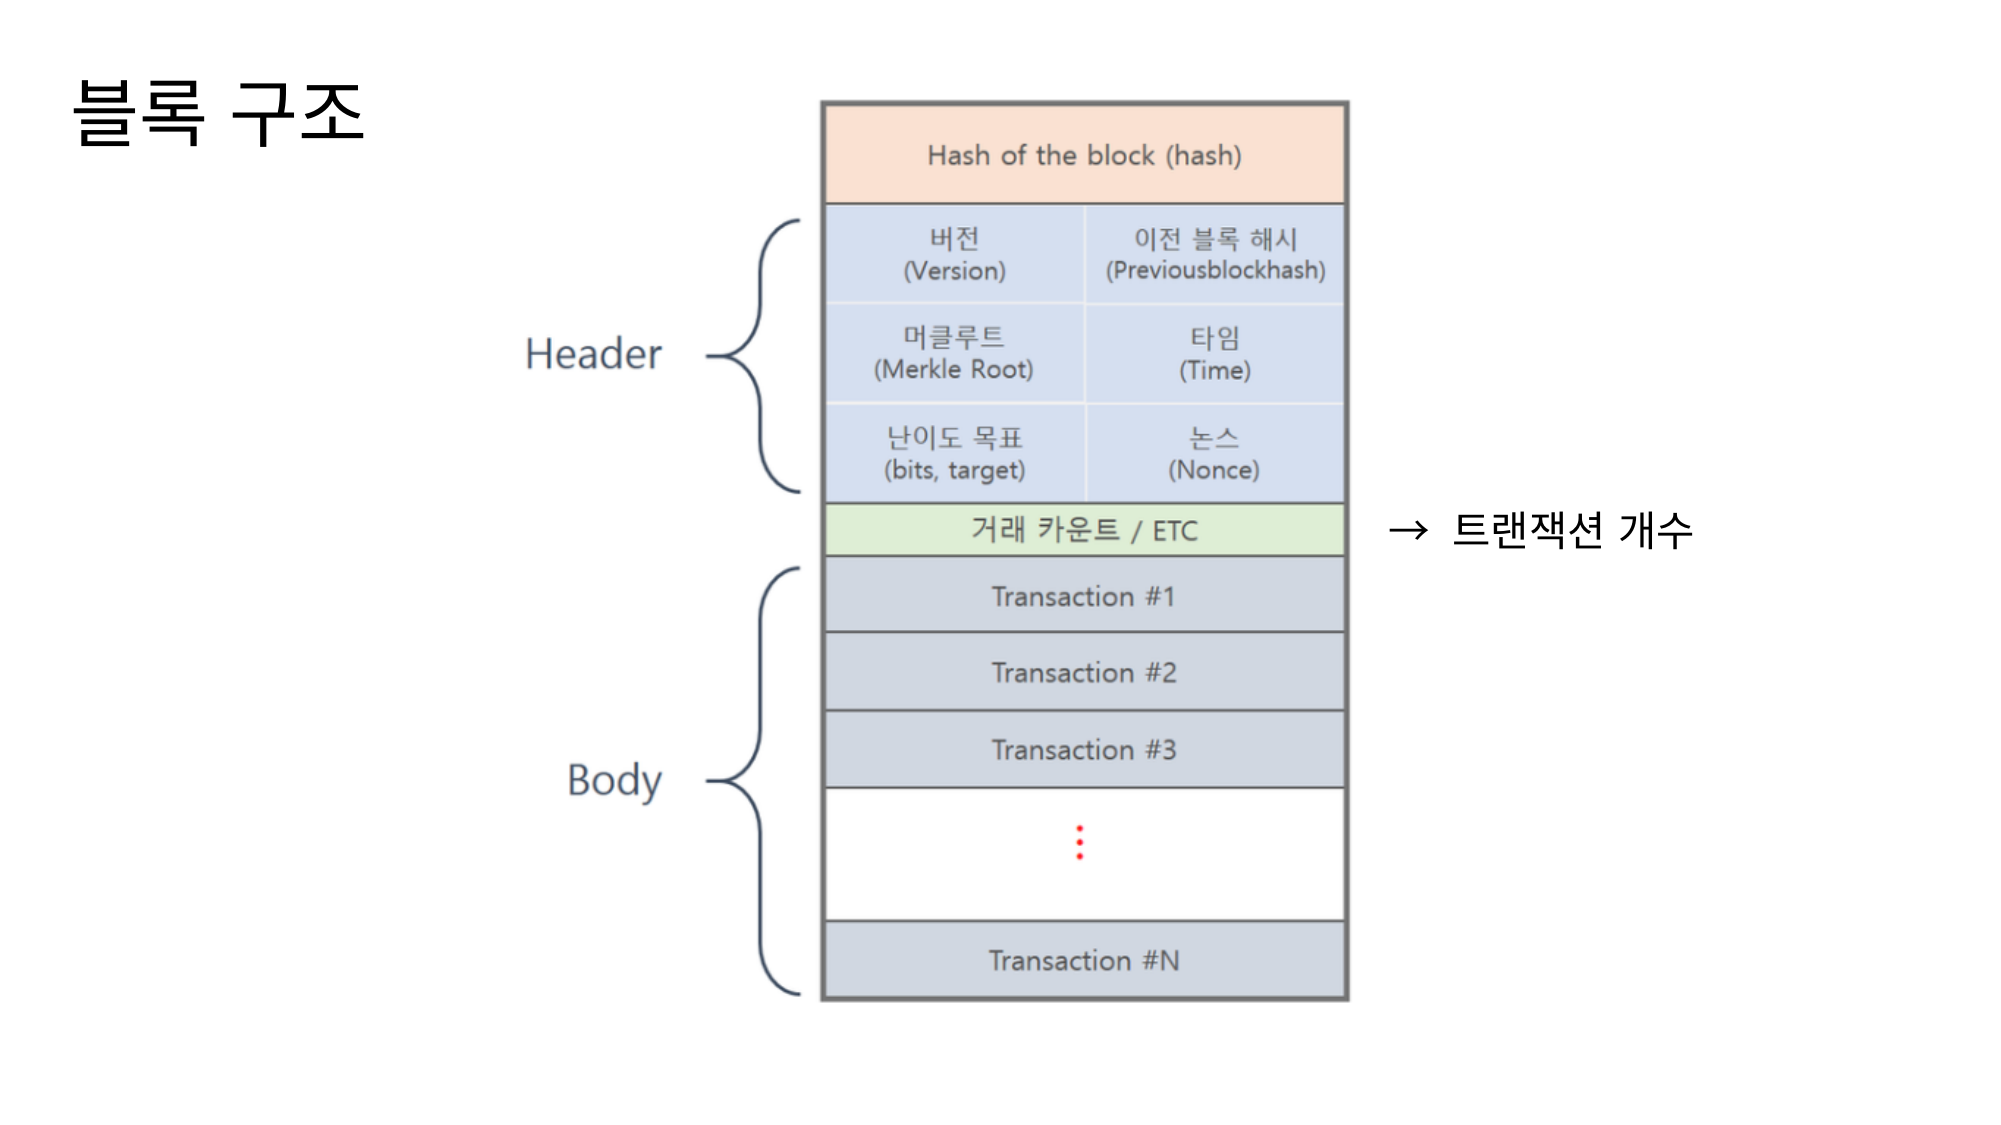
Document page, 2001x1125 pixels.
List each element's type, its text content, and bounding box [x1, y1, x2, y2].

picture [521, 59, 1375, 1035]
text_box → 트랜잭션 개수 [1375, 496, 1841, 562]
text_box 블록 구조 [56, 59, 383, 165]
